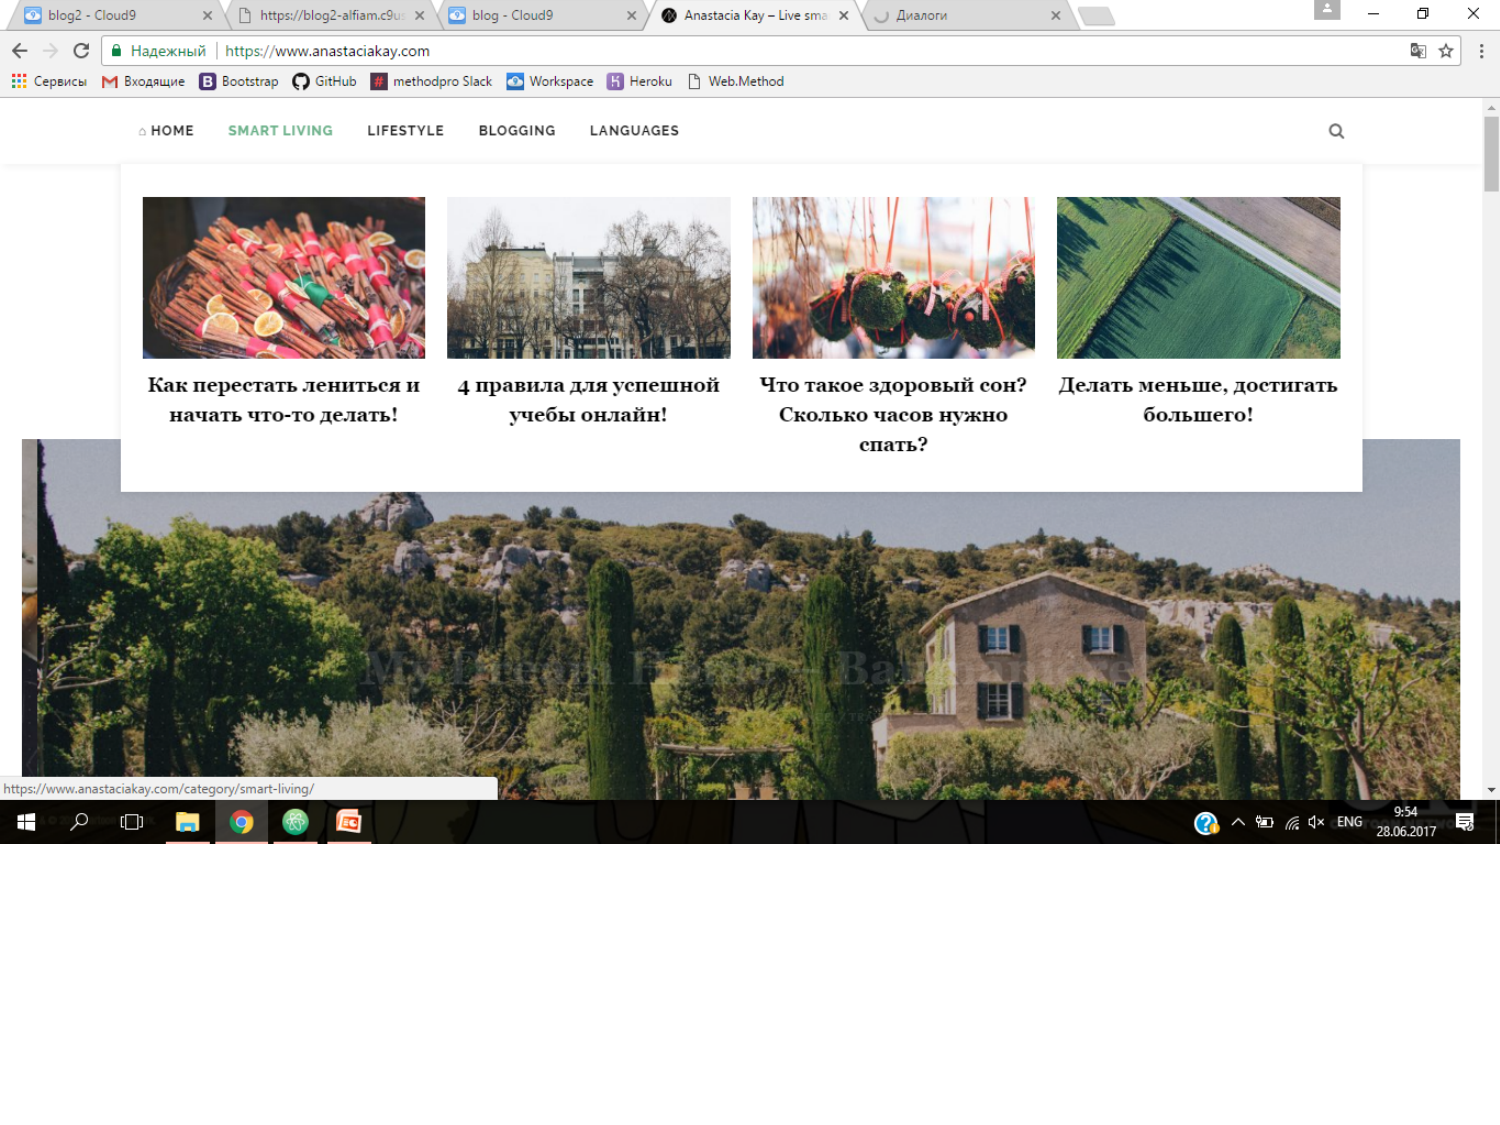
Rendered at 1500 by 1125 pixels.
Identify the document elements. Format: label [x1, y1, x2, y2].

picture [0, 0, 1500, 844]
